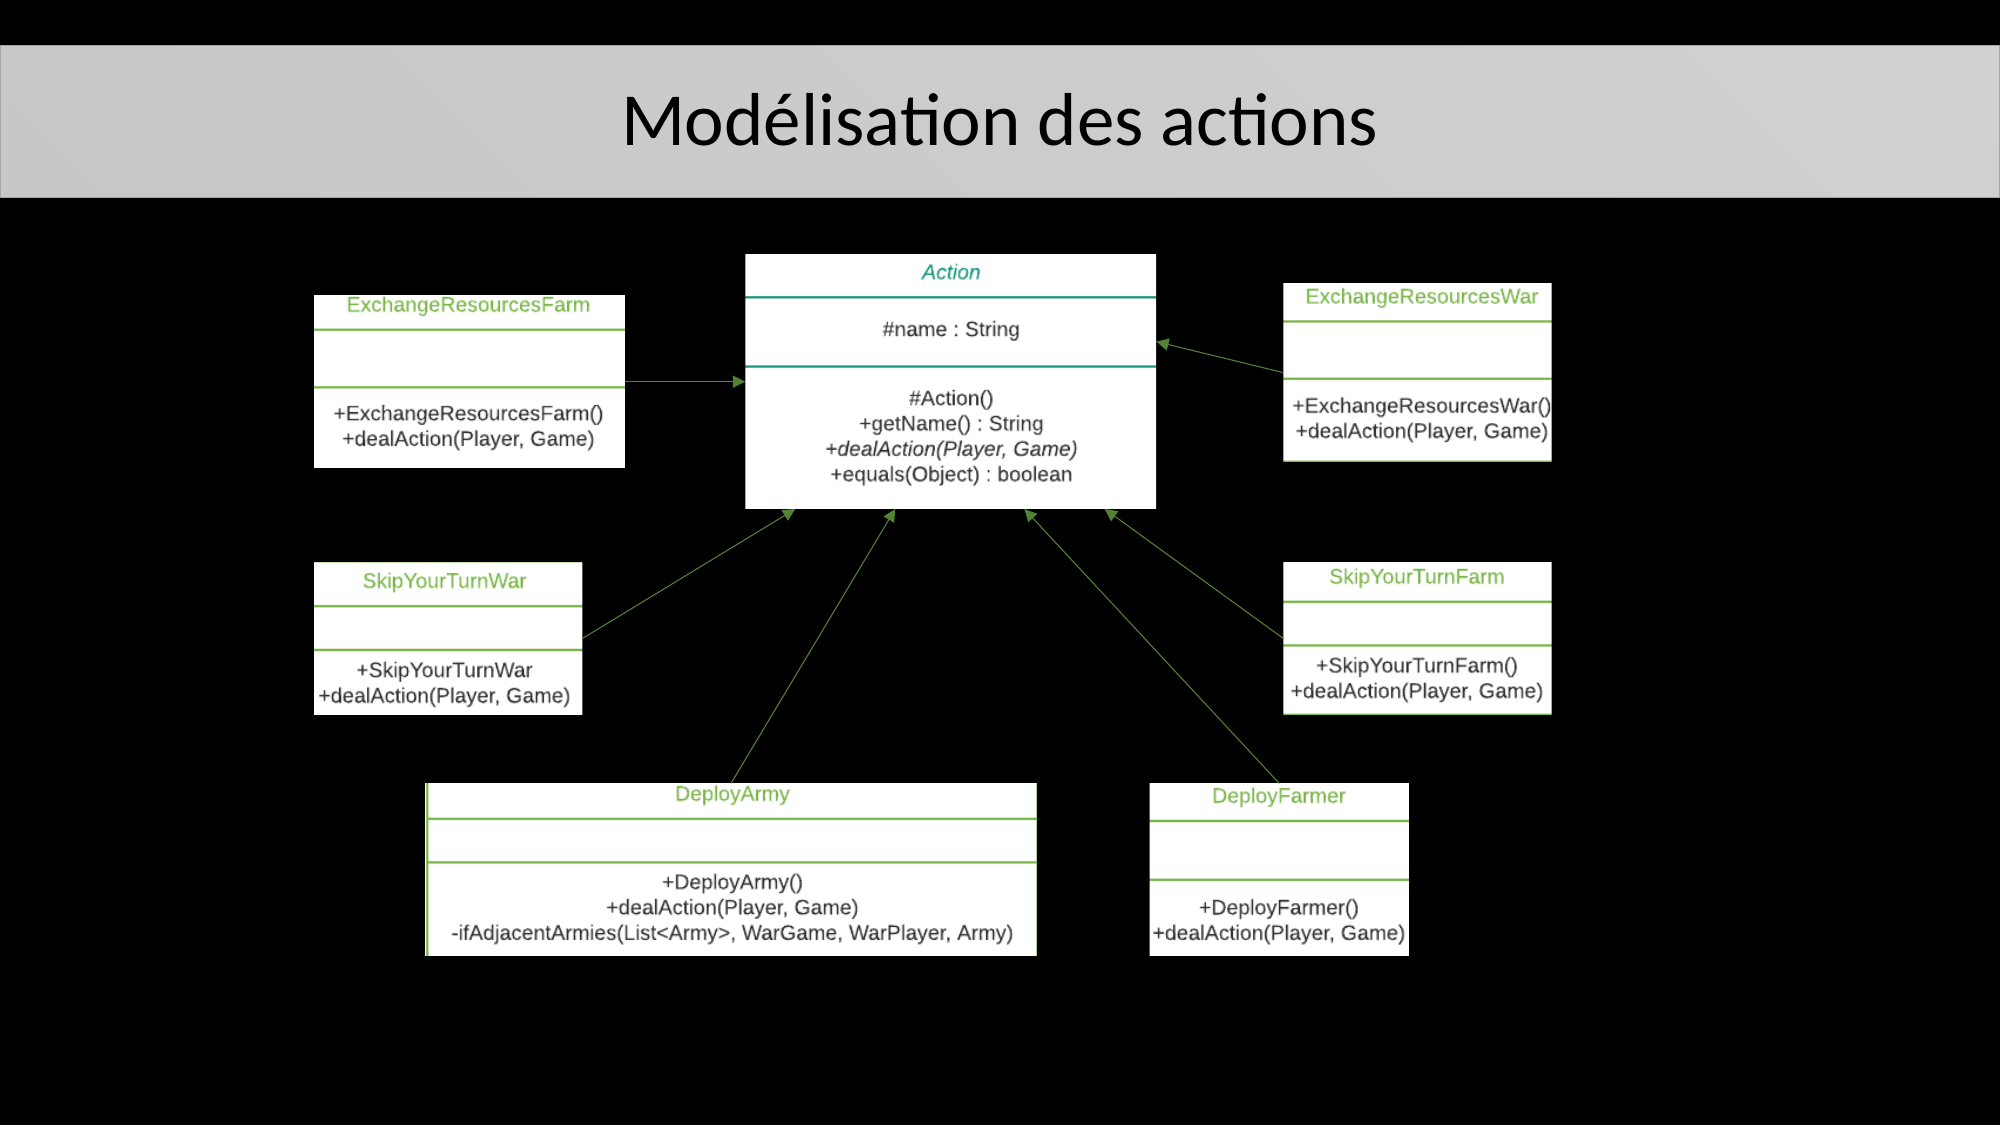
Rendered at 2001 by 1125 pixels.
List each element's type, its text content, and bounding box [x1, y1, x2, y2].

title Modélisation des actions [0, 45, 2000, 198]
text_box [313, 254, 1552, 956]
